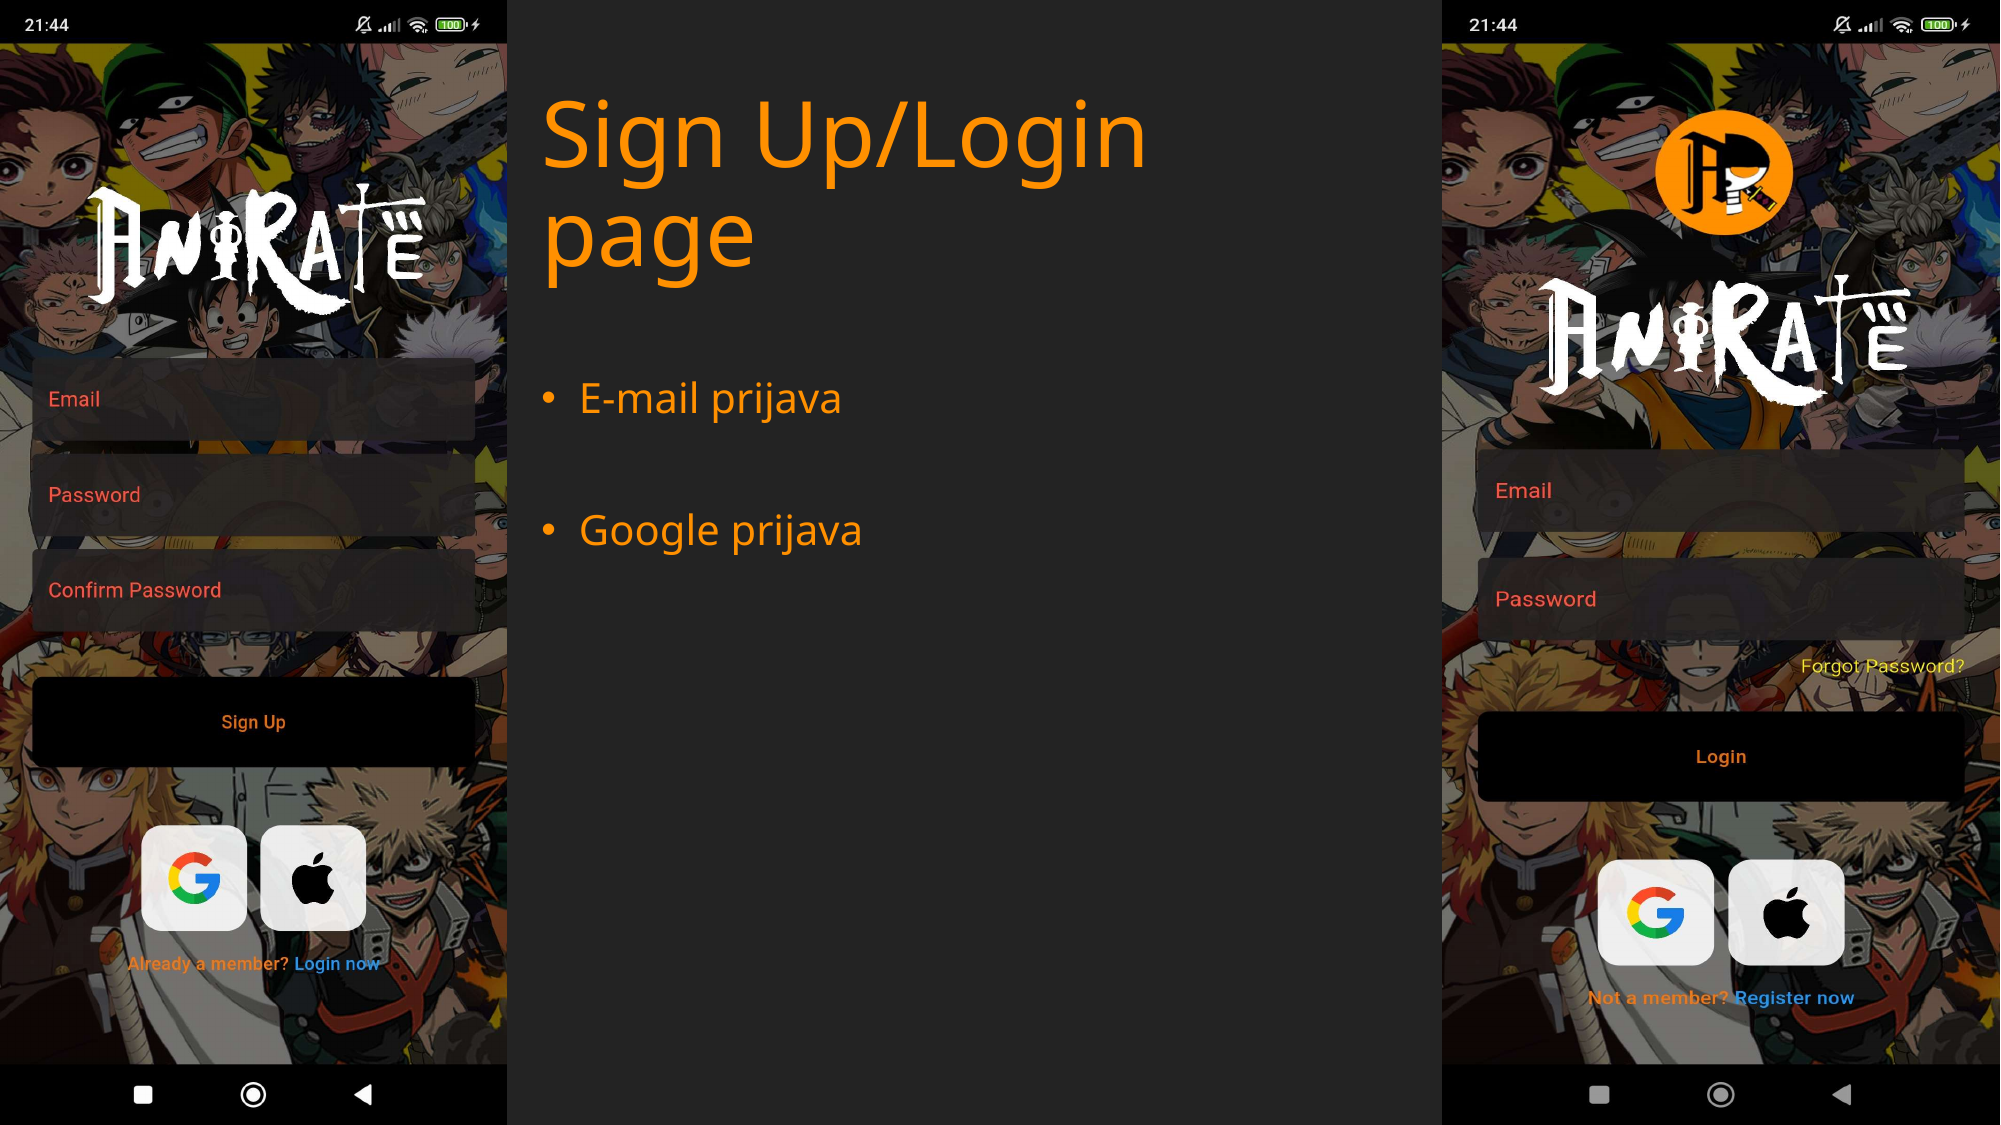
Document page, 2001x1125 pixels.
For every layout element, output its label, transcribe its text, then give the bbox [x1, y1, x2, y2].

title Sign Up/Login page [526, 79, 1272, 297]
picture [1441, 0, 2000, 1125]
picture [0, 0, 507, 1125]
list E-mail prijava Google prijava [526, 369, 1236, 1084]
